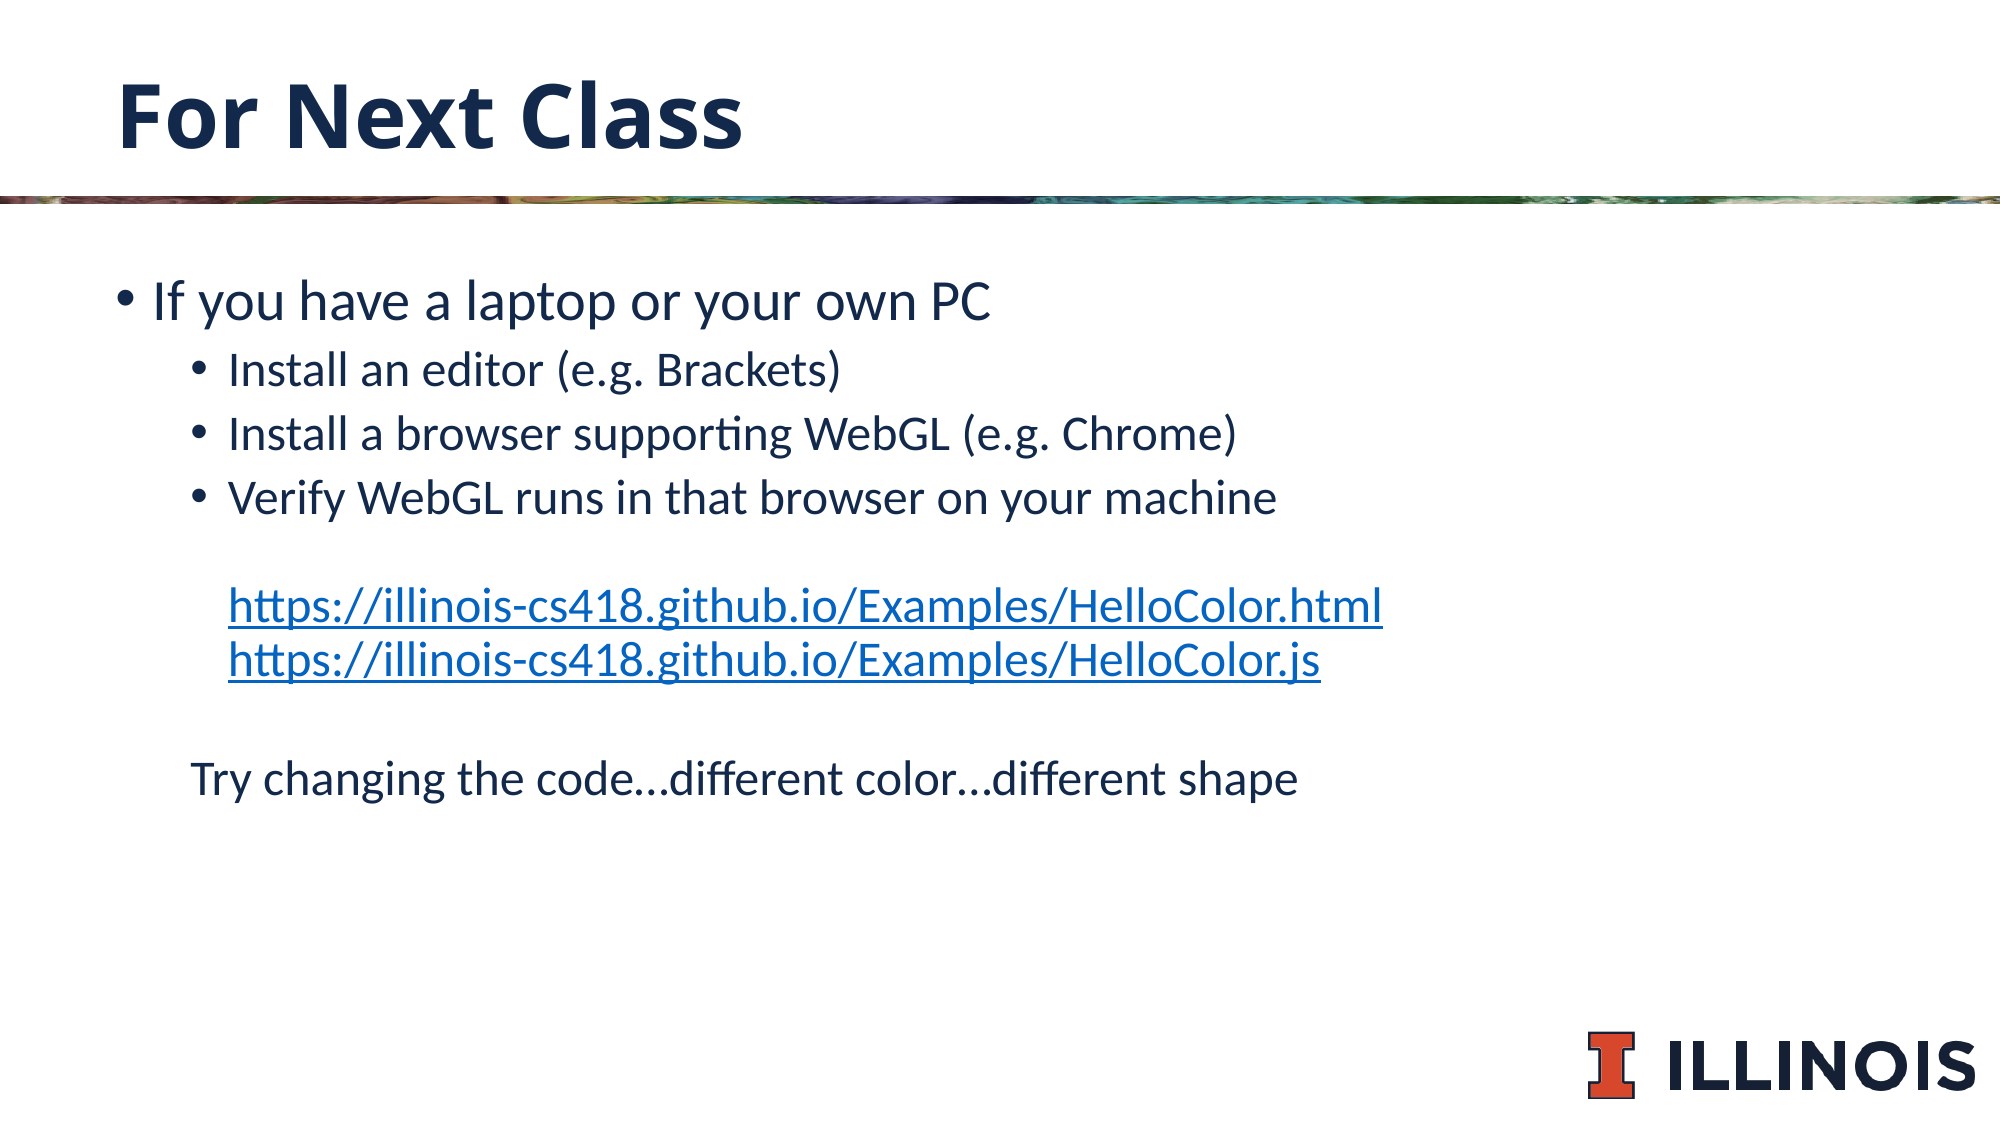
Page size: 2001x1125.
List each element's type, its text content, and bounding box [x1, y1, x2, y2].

picture [0, 196, 2000, 204]
picture [1588, 1031, 1975, 1099]
list If you have a laptop or your own PC Install an editor (e.g. Brackets) Install a browser supporting WebGL (e.g. Chrome) Verify WebGL runs in that browser on your machine https://illinois-cs418.github.io/Examples/HelloColor.html https://illinois-cs418.github.io/Examples/HelloColor.js Try changing the code…different color…different shape [100, 262, 1896, 1016]
title For Next Class [100, 63, 1896, 175]
